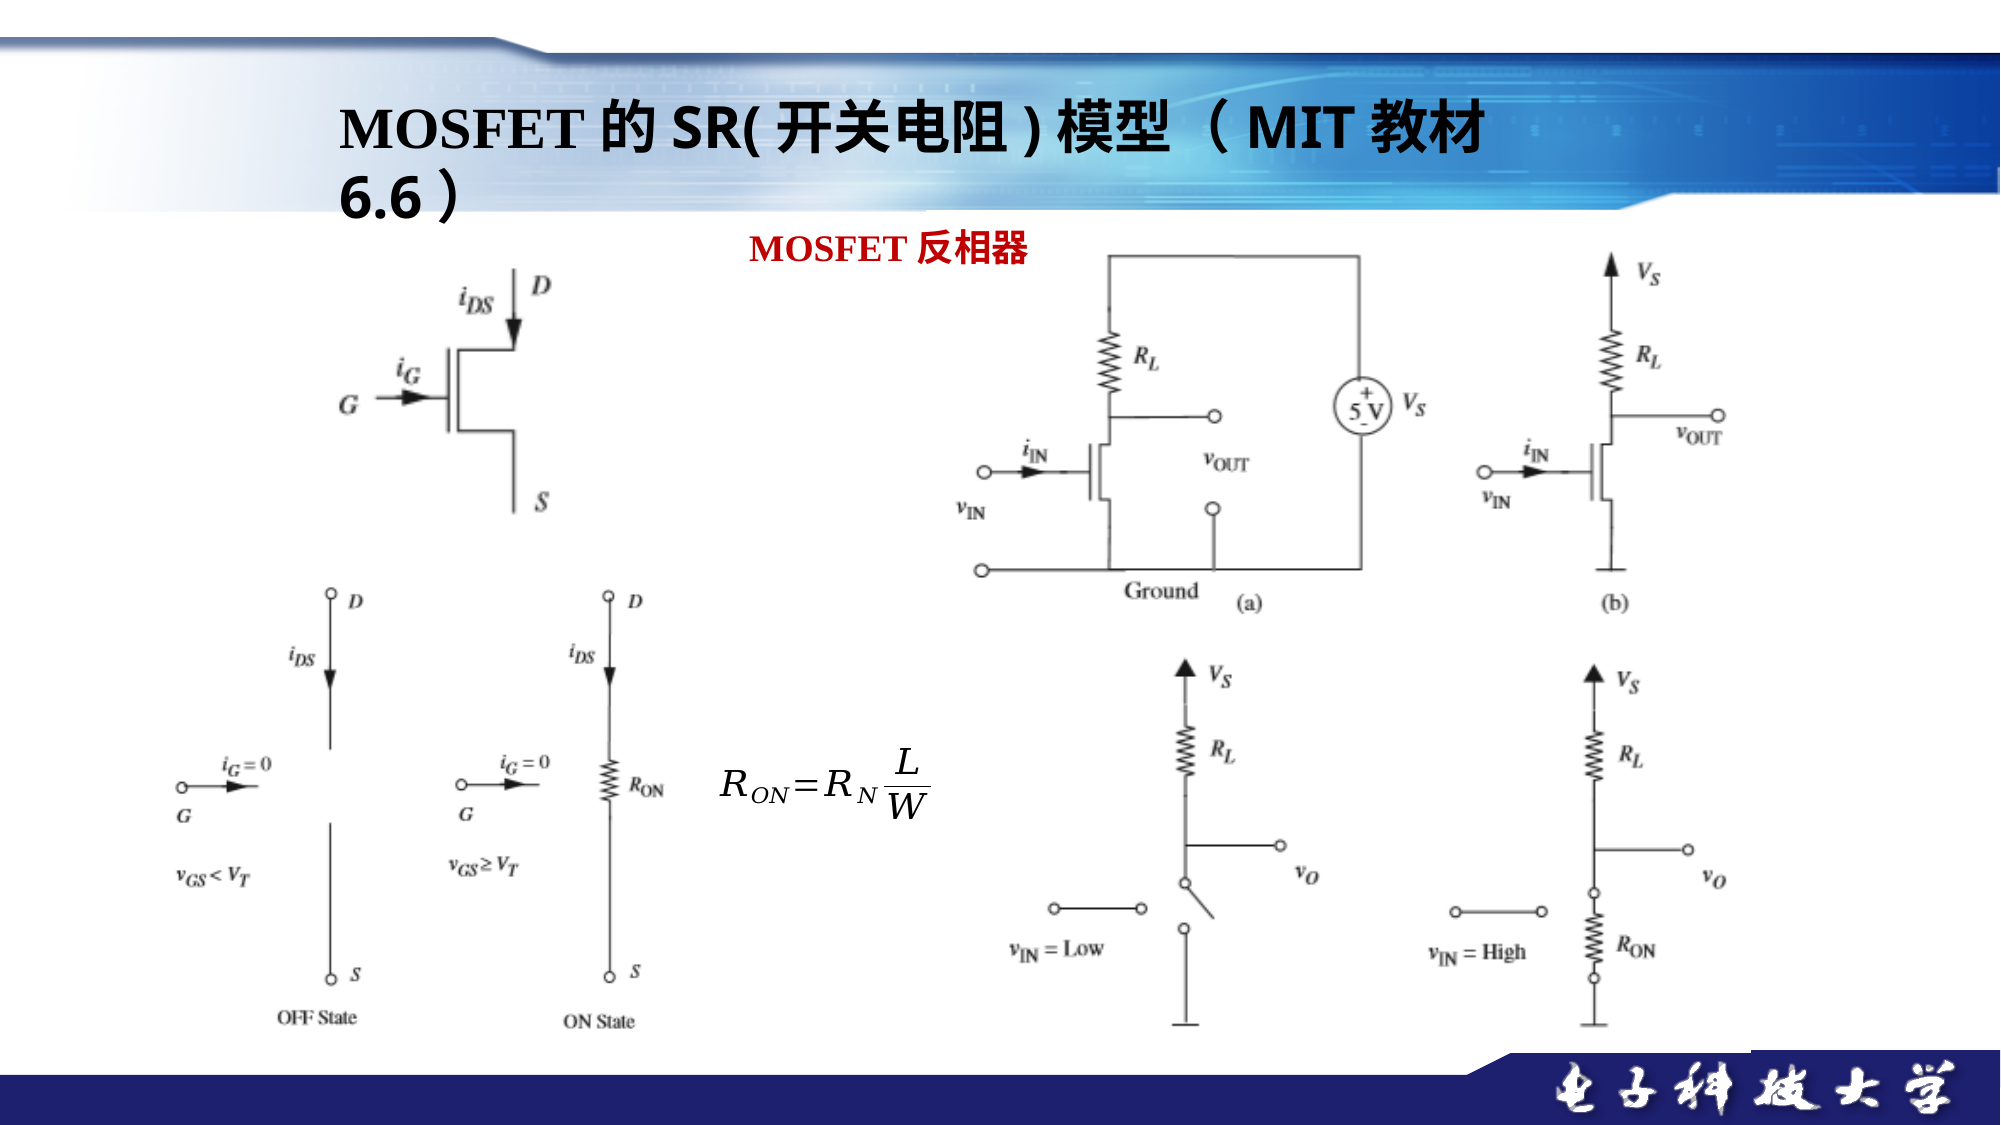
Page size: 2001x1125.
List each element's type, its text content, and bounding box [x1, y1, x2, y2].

picture [0, 37, 2000, 1053]
text_box MOSFET的SR(开关电阻)模型（MIT教材6.6） [324, 82, 1663, 175]
picture [278, 229, 670, 543]
picture [78, 556, 708, 1043]
text_box MOSFET反相器 [734, 216, 921, 277]
